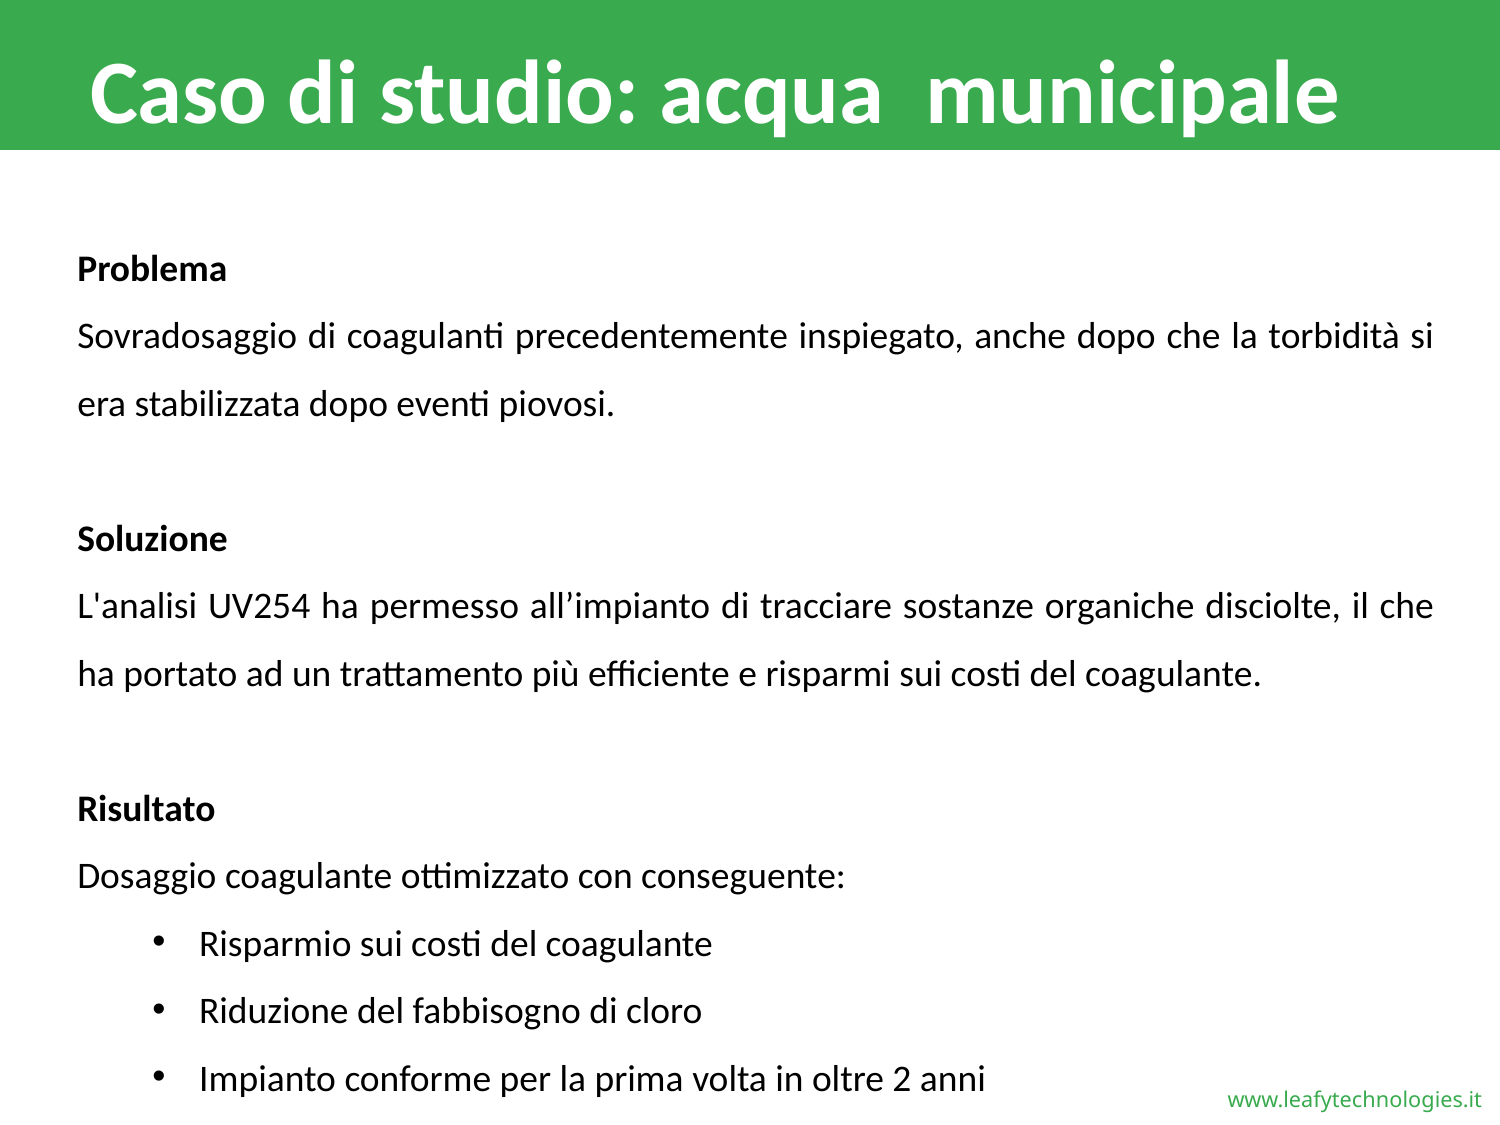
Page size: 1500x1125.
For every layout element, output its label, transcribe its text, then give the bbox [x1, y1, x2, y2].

title Caso di studio: acqua municipale [75, 24, 1463, 150]
text_box Problema Sovradosaggio di coagulanti precedentemente inspiegato, anche dopo che la torbidità si era stabilizzata dopo eventi piovosi. Soluzione L'analisi UV254 ha permesso all’impianto di tracciare sostanze organiche disciolte, il che ha portato ad un trattamento più efficiente e risparmi sui costi del coagulante. Risultato Dosaggio coagulante ottimizzato con conseguente: Risparmio sui costi del coagulante Riduzione del fabbisogno di cloro Impianto conforme per la prima volta in oltre 2 anni [62, 213, 1450, 1106]
